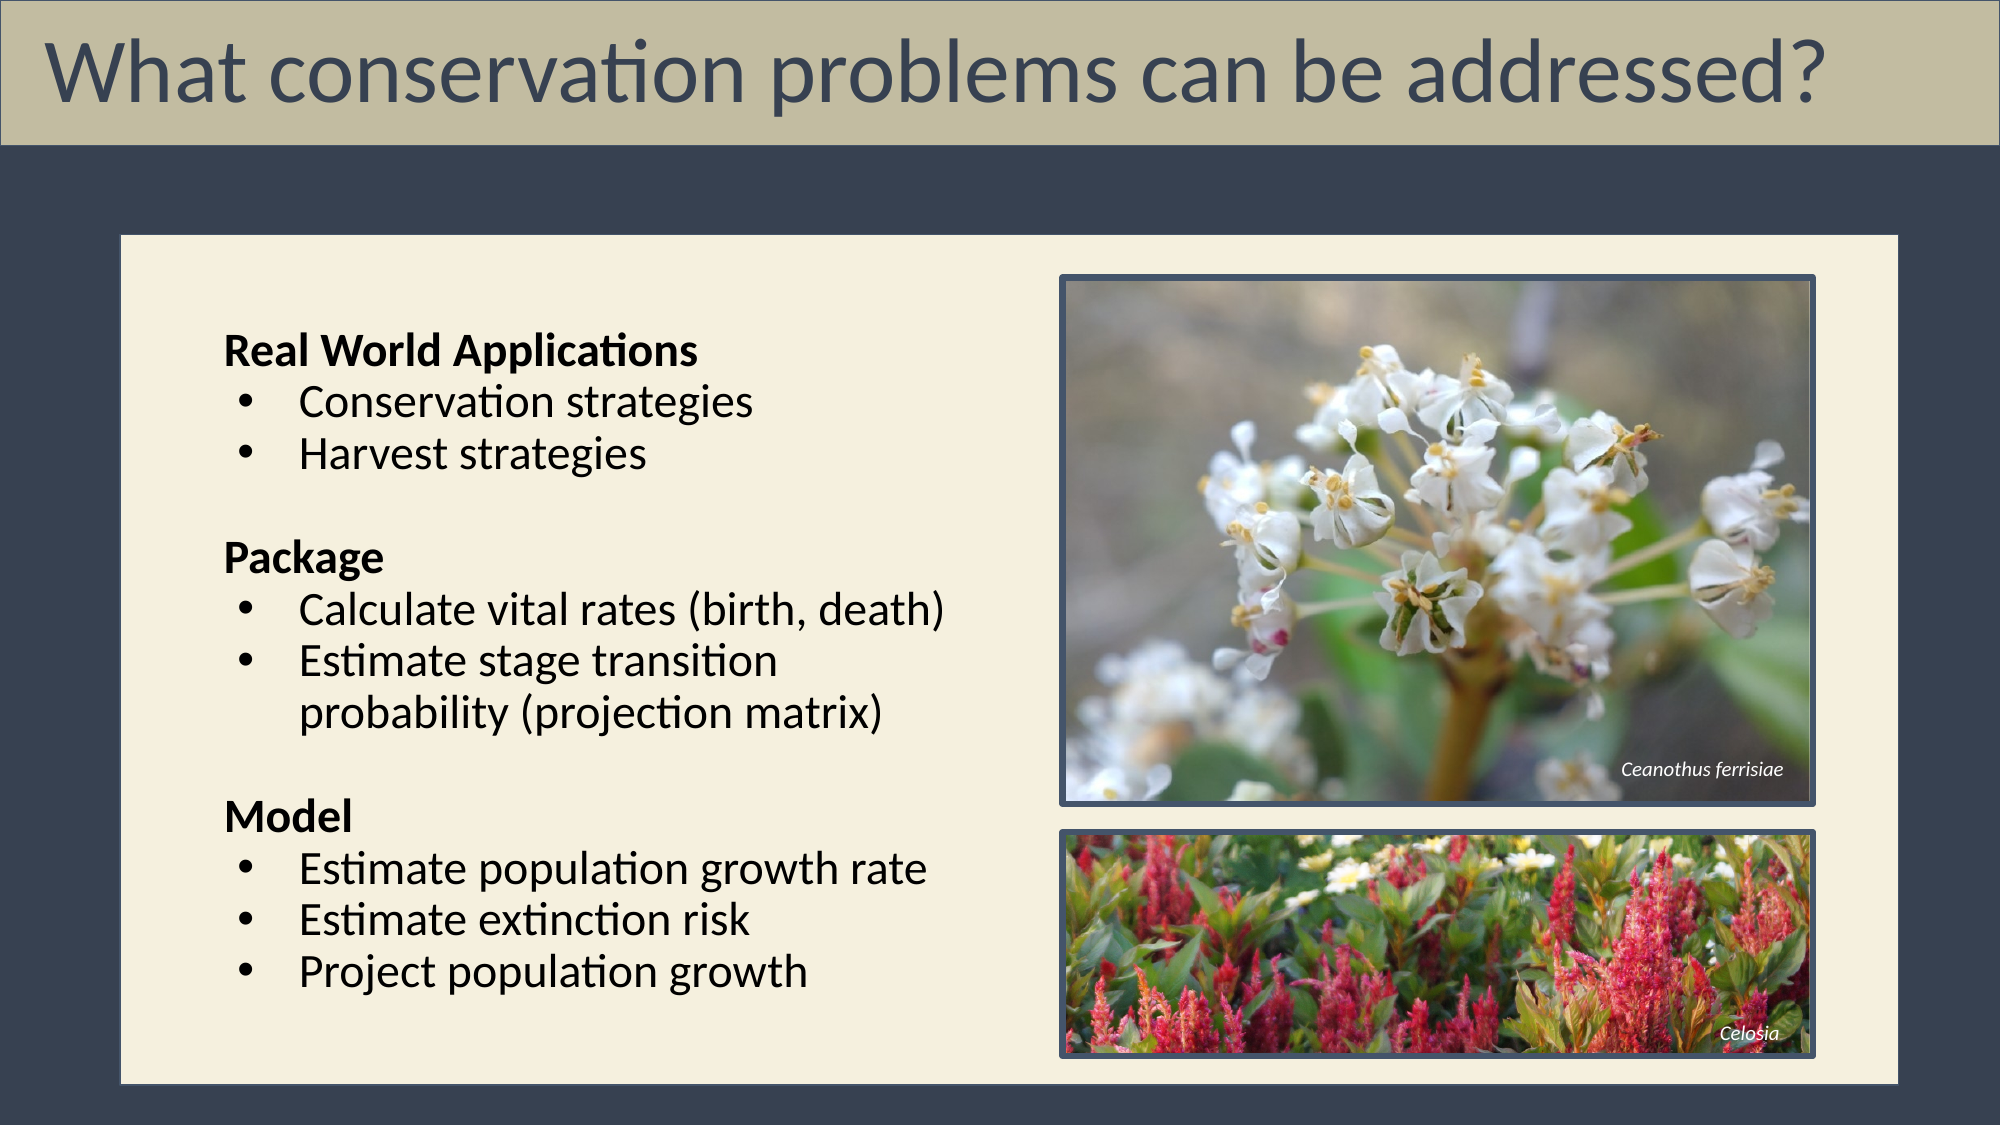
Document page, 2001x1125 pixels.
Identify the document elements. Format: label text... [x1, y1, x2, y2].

picture [1065, 280, 1810, 801]
text_box [119, 234, 1899, 1085]
picture [1065, 835, 1810, 1054]
text_box [0, 0, 2000, 146]
list Real World Applications Conservation strategies Harvest strategies Package Calculate vital rates (birth, death) Estimate stage transition probability (projection matrix) Model Estimate population growth rate Estimate extinction risk Project population growth [208, 317, 984, 1016]
title What conservation problems can be addressed? [29, 9, 1964, 136]
